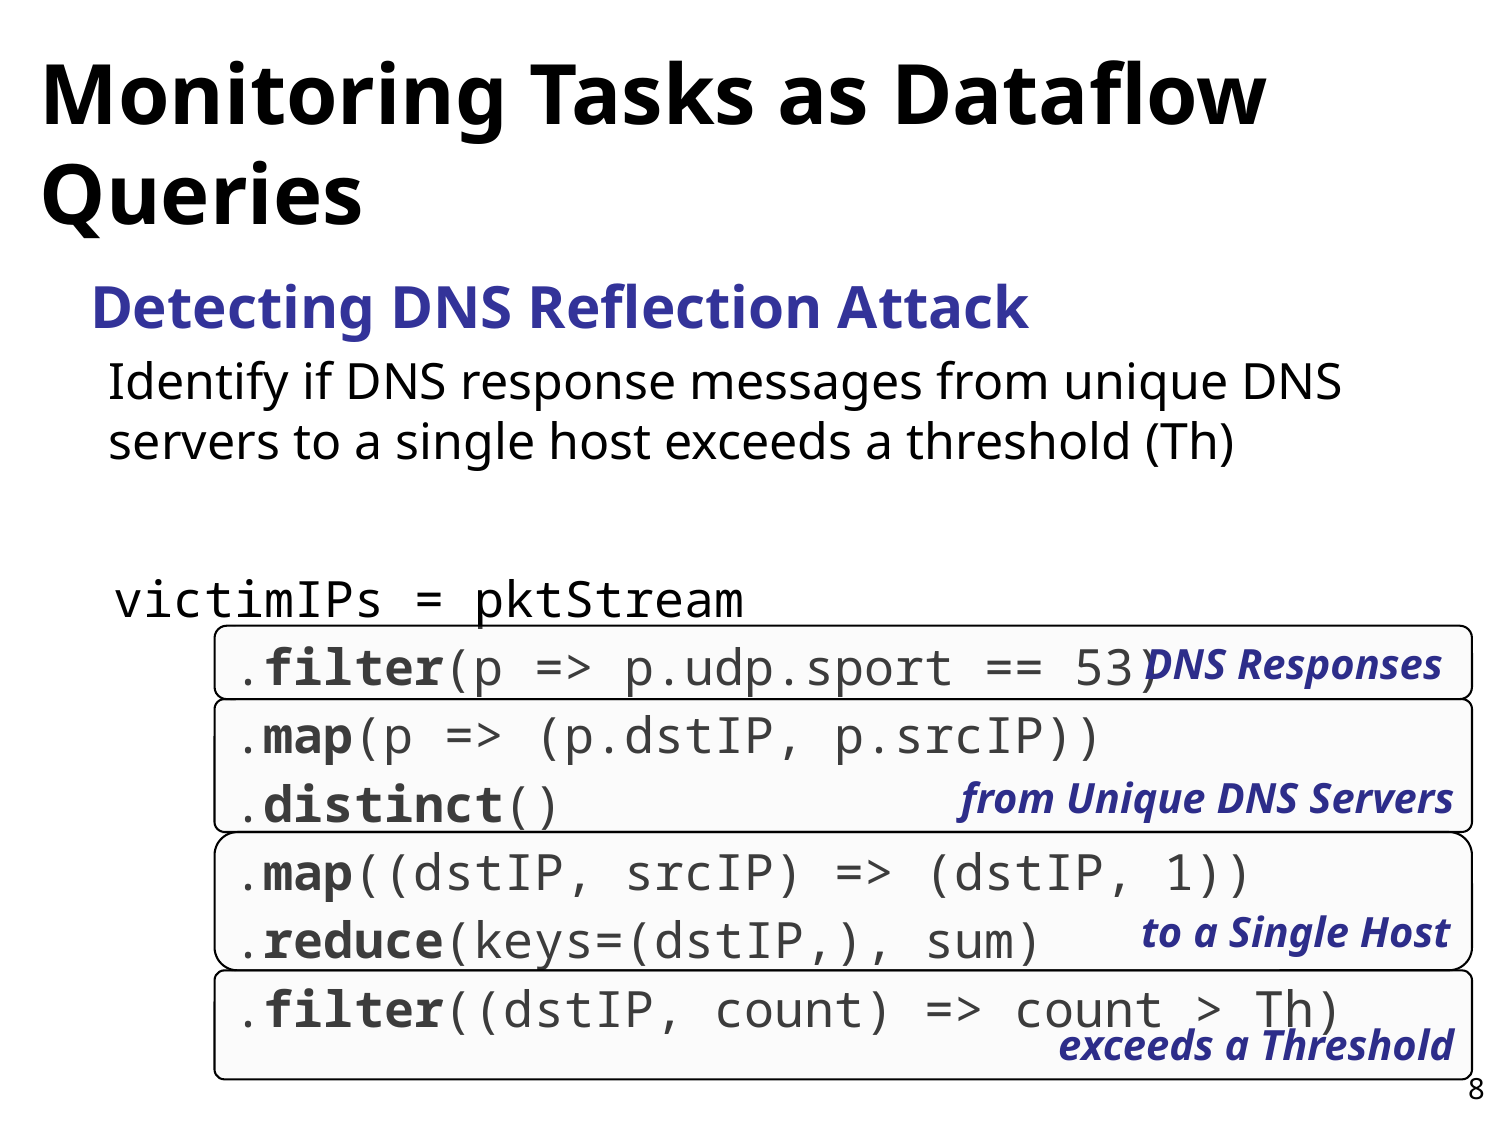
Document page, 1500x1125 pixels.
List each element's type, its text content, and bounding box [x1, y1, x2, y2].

text_box victimIPs = pktStream .filter(p => p.udp.sport == 53) .map(p => (p.dstIP, p.srcIP)) .distinct() .map((dstIP, srcIP) => (dstIP, 1)) .reduce(keys=(dstIP,), sum) .filter((dstIP, count) => count > Th) [72, 531, 1447, 1065]
text_box DNS Responses [212, 623, 1475, 698]
list Detecting DNS Reflection Attack Identify if DNS response messages from unique DNS servers to a single host exceeds a threshold (Th) [74, 262, 1446, 518]
slide_number 8 [1149, 1062, 1500, 1101]
text_box exceeds a Threshold [212, 968, 1475, 1082]
title Monitoring Tasks as Dataflow Queries [24, 47, 1487, 236]
text_box from Unique DNS Servers [212, 696, 1475, 834]
text_box to a Single Host [212, 829, 1475, 968]
